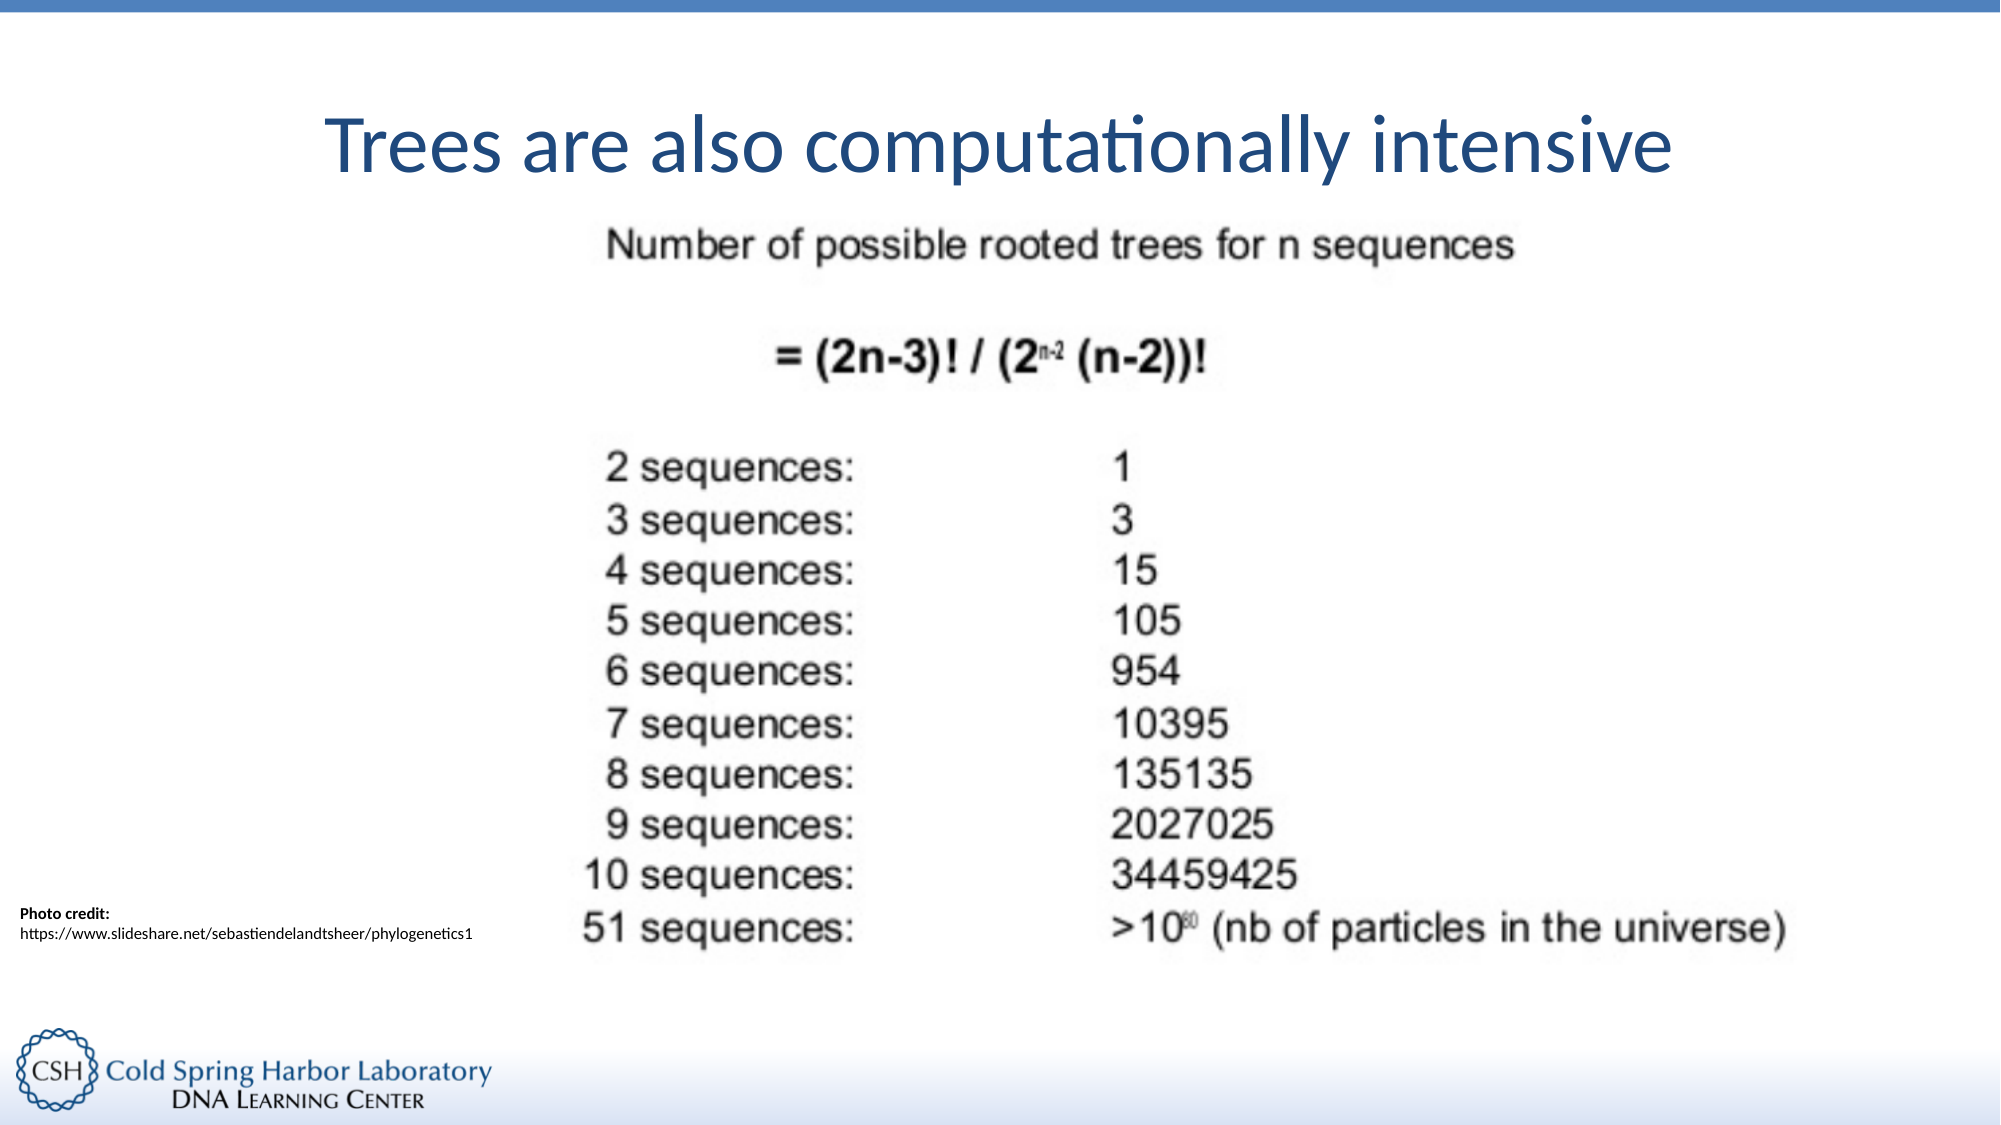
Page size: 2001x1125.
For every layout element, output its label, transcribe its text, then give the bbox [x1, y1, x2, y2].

picture [16, 1028, 493, 1113]
title Trees are also computationally intensive [99, 45, 1900, 233]
text_box Photo credit: https://www.slideshare.net/sebastiendelandtsheer/phylogenetics1 [5, 895, 488, 951]
picture [493, 192, 1869, 989]
